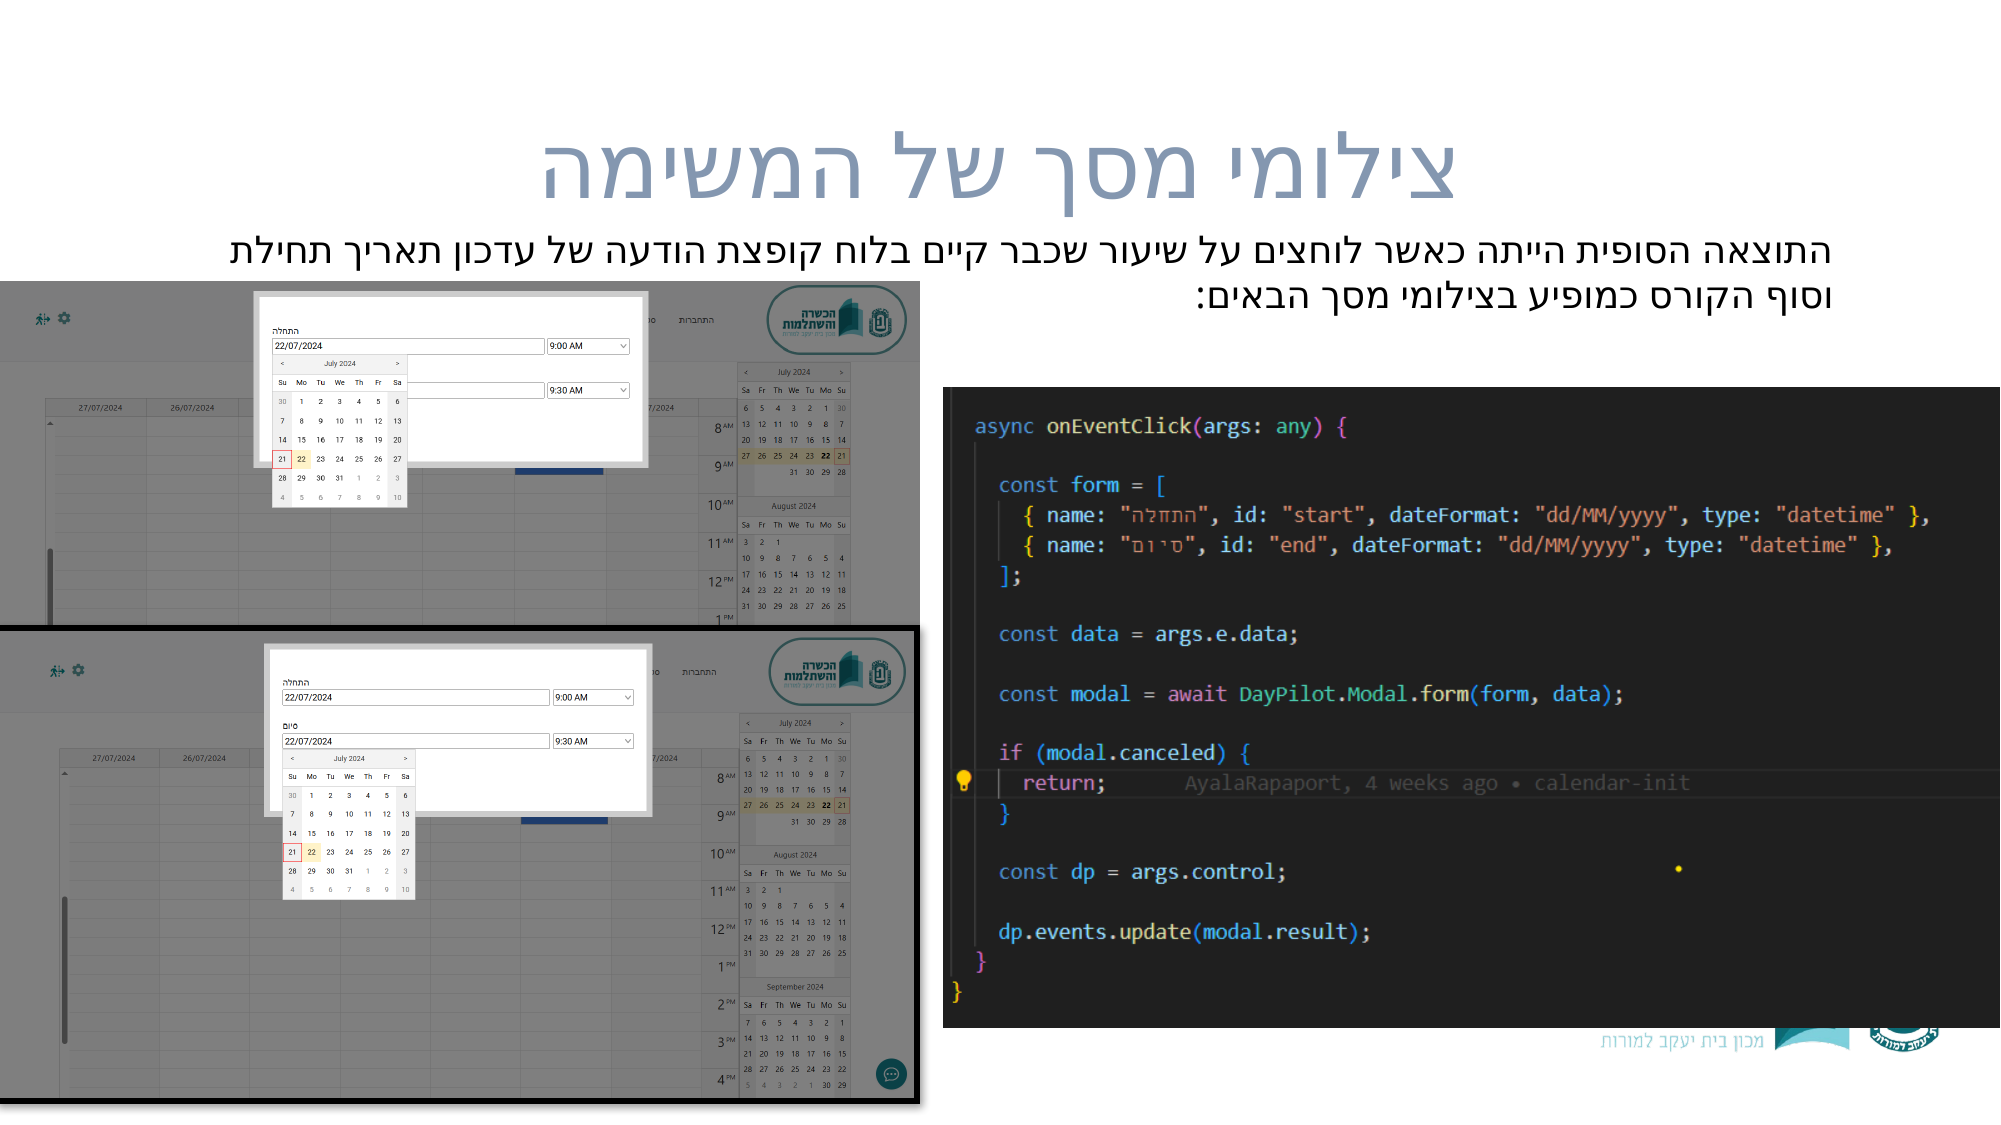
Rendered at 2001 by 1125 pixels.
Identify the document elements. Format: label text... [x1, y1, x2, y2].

text_box התוצאה הסופית הייתה כאשר לוחצים על שיעור שכבר קיים בלוח קופצת הודעה של עדכון תאריך תחילת וסוף הקורס כמופיע בצילומי מסך הבאים: [137, 218, 1849, 324]
title צילומי מסך של המשימה [137, 59, 1863, 278]
picture [943, 387, 2000, 1099]
picture [0, 281, 920, 1099]
